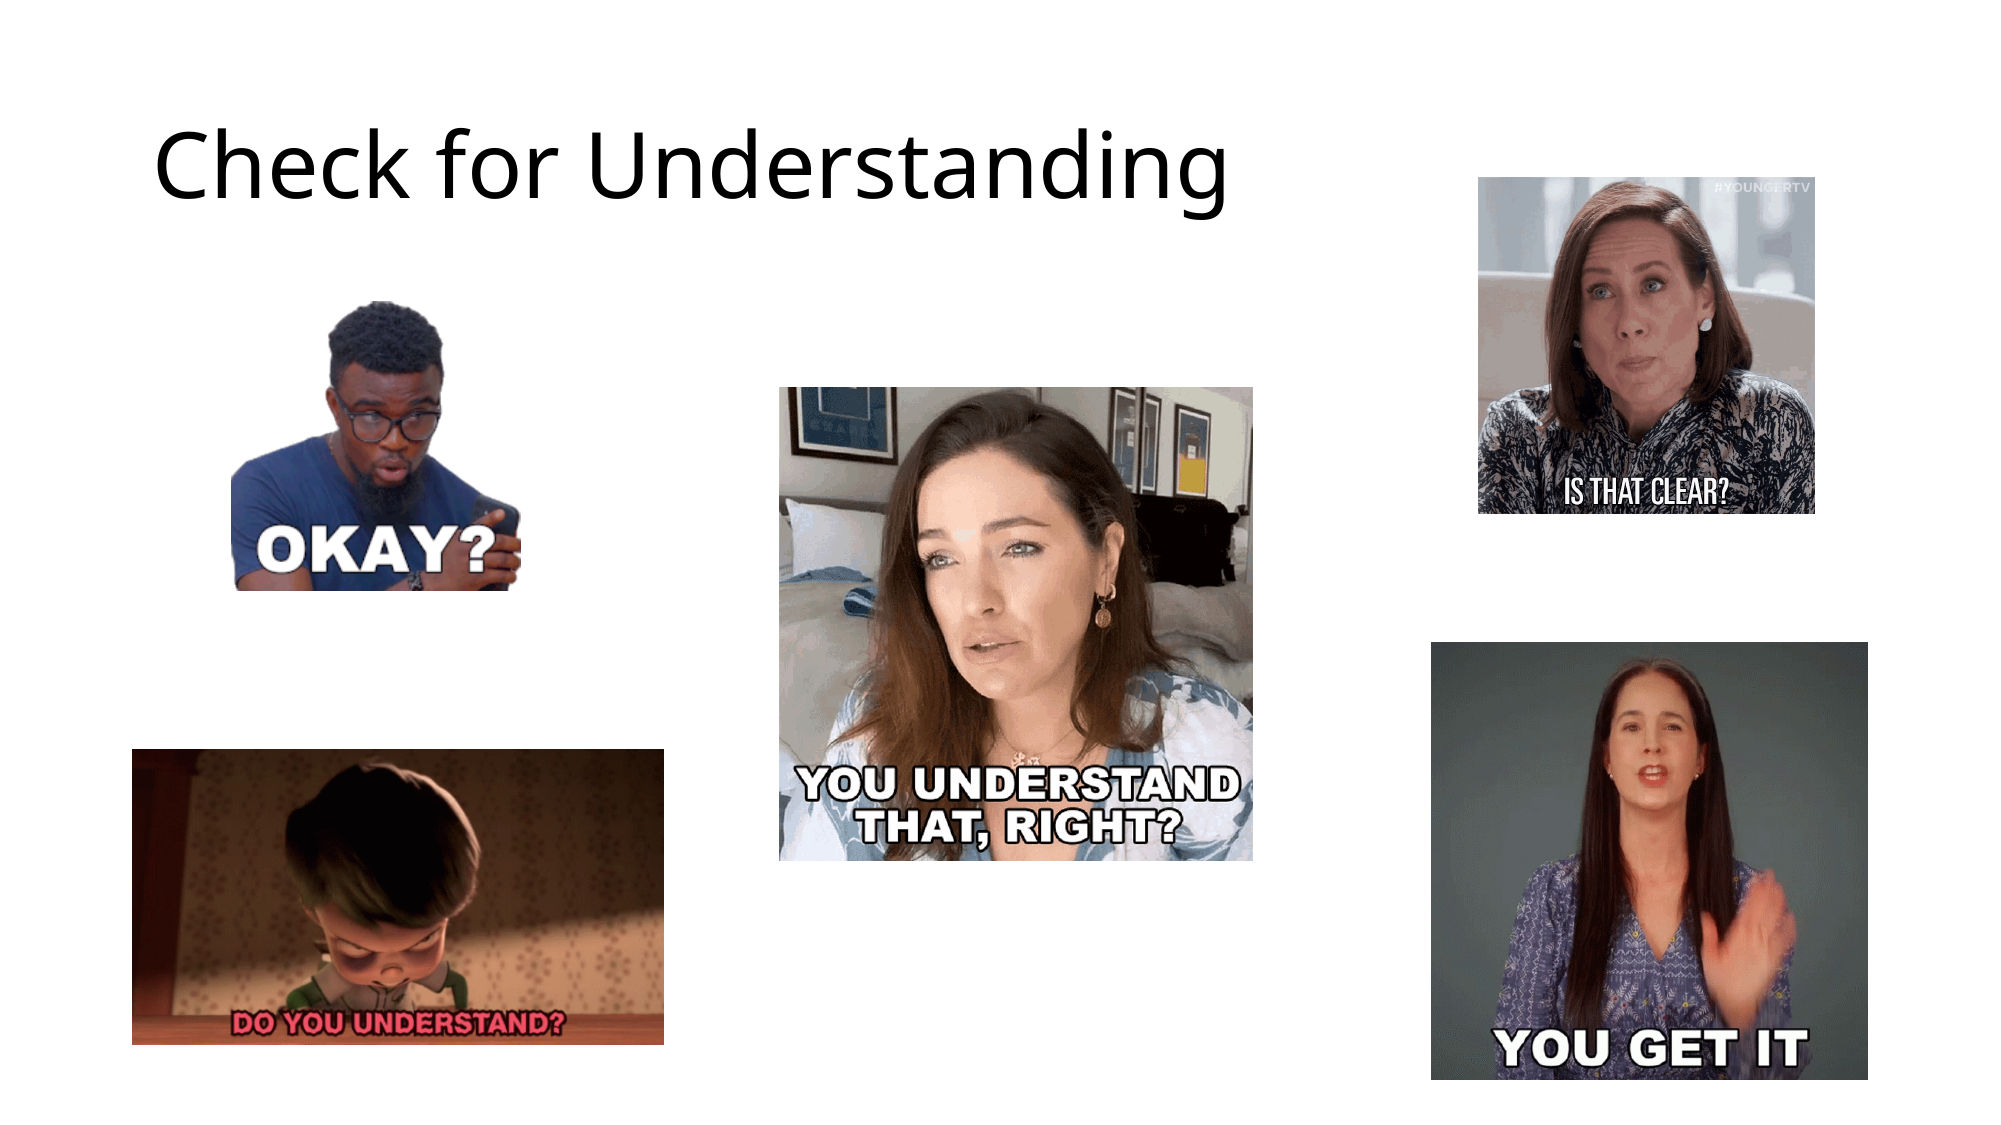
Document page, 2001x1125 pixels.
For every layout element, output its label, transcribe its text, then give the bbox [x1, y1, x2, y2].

picture [132, 749, 664, 1045]
picture [1478, 177, 1815, 514]
title Check for Understanding [137, 59, 1863, 278]
picture [779, 387, 1253, 861]
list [231, 301, 521, 591]
picture [1431, 642, 1868, 1080]
